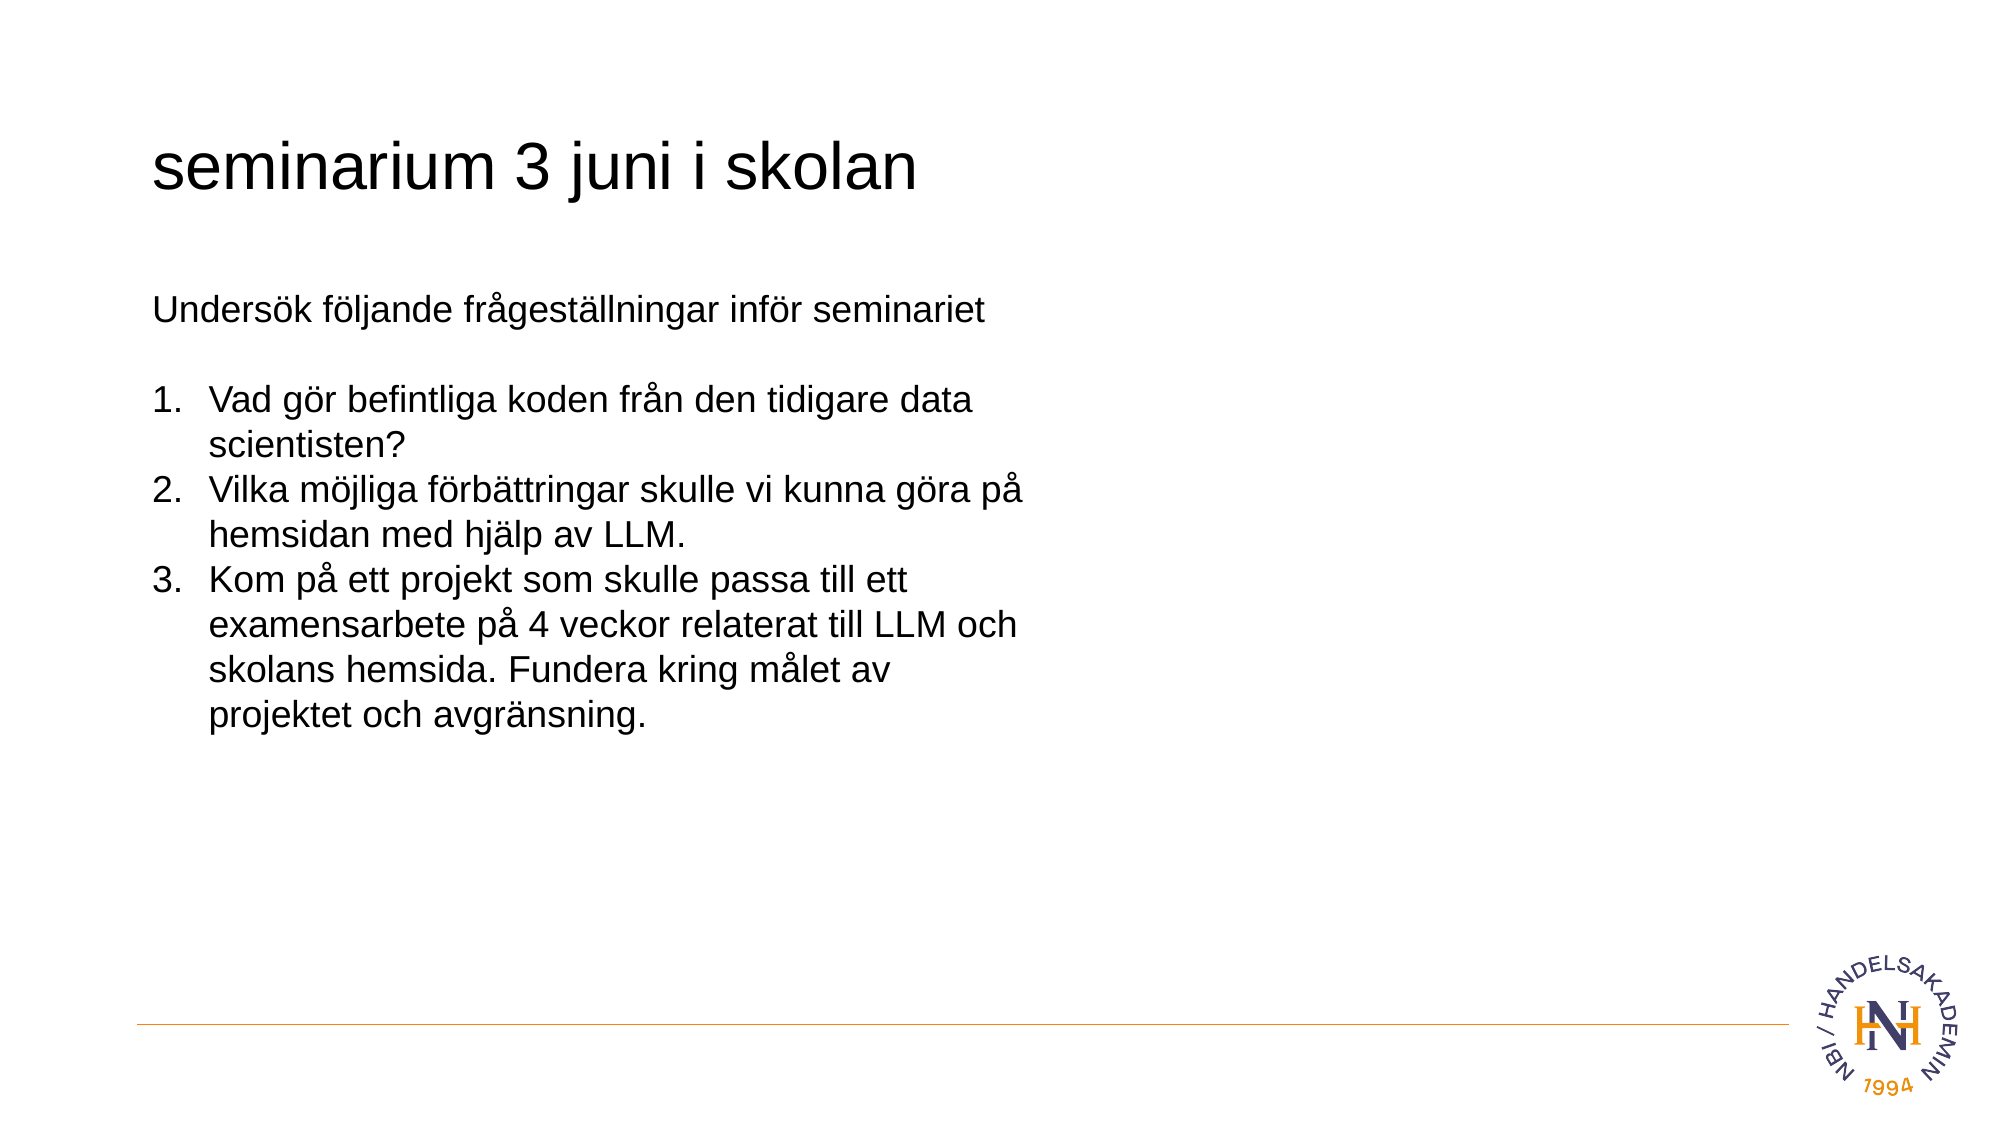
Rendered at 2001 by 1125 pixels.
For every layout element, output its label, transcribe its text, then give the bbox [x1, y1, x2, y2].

title seminarium 3 juni i skolan [137, 59, 1863, 278]
picture [1813, 951, 1961, 1100]
text_box Undersök följande frågeställningar inför seminariet Vad gör befintliga koden från den tidigare data scientisten? Vilka möjliga förbättringar skulle vi kunna göra på hemsidan med hjälp av LLM. Kom på ett projekt som skulle passa till ett examensarbete på 4 veckor relaterat till LLM och skolans hemsida. Fundera kring målet av projektet och avgränsning. [137, 277, 1048, 877]
